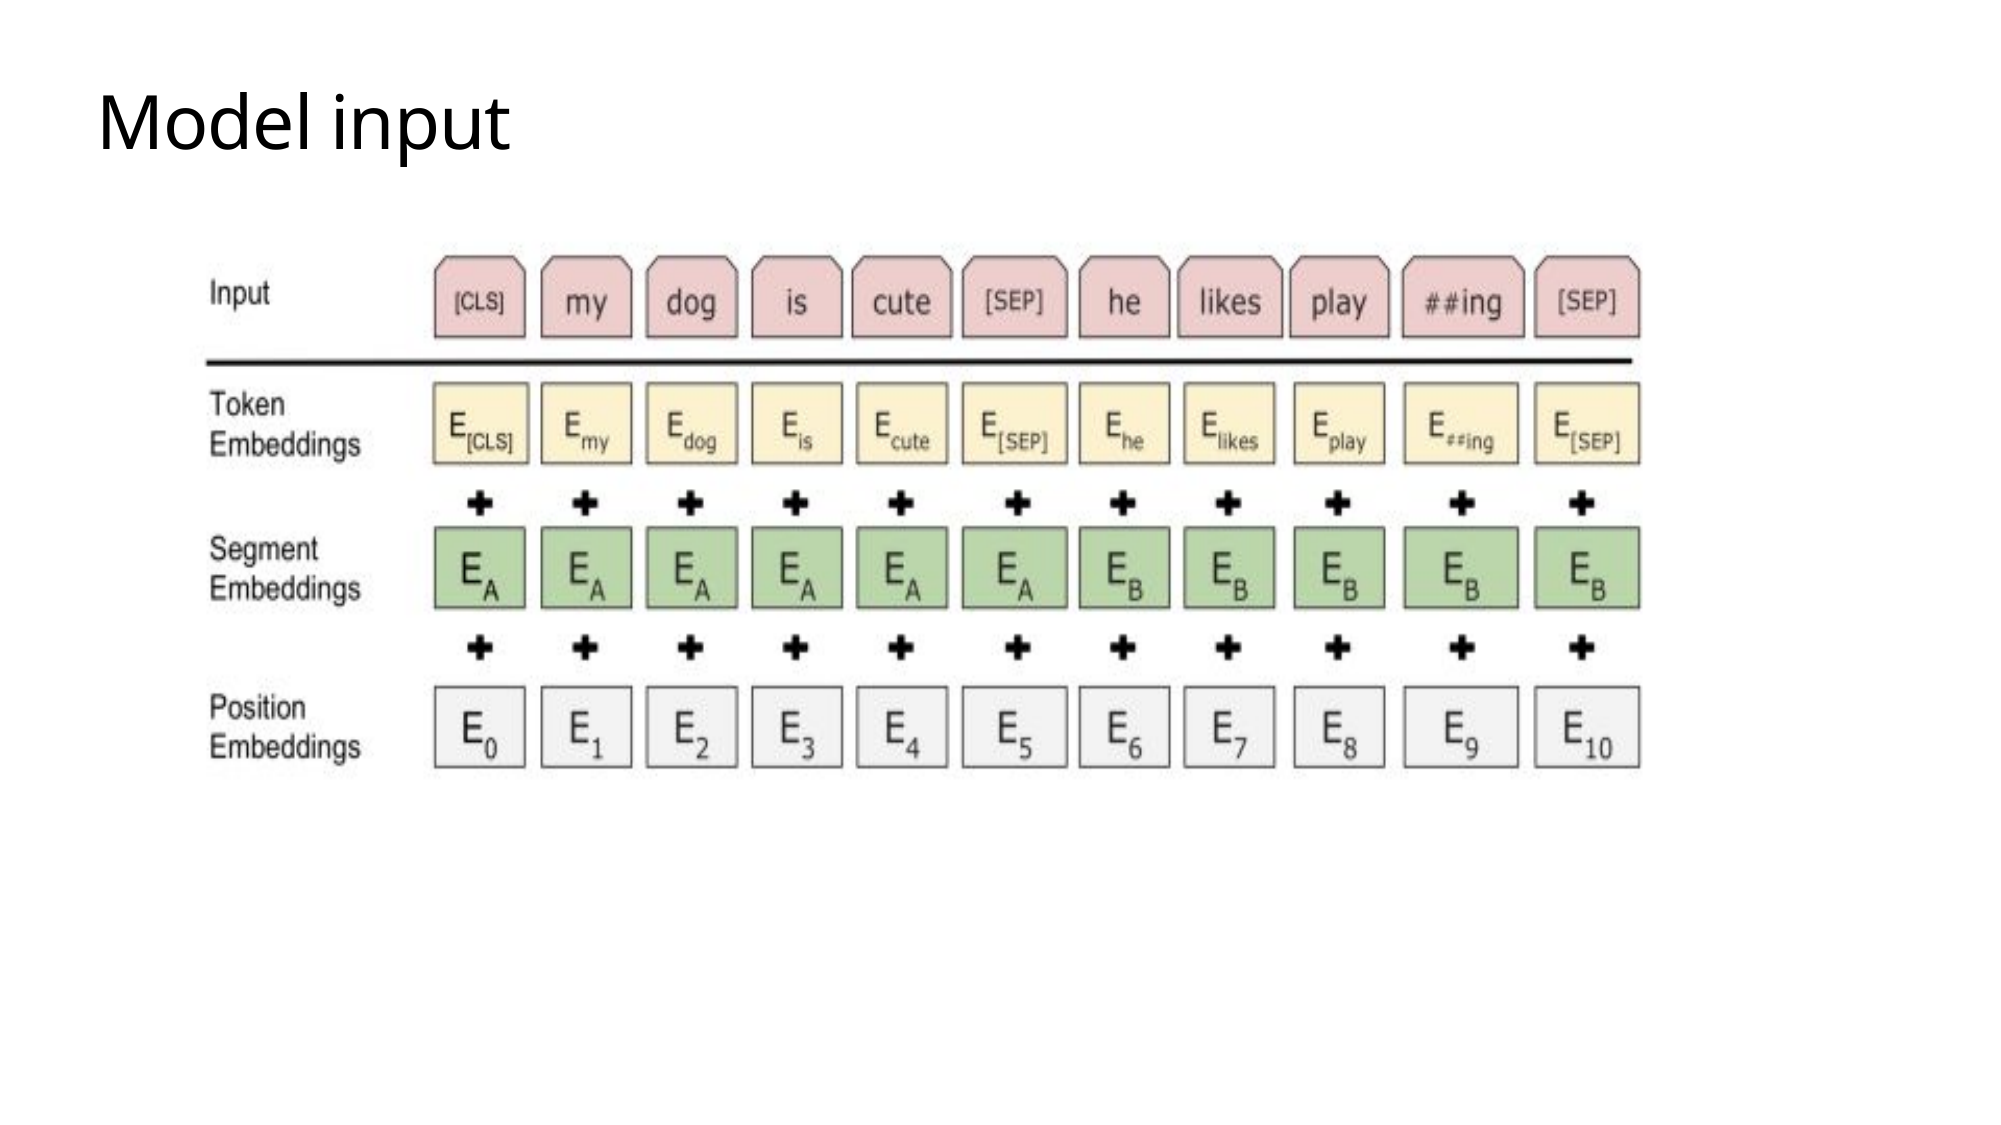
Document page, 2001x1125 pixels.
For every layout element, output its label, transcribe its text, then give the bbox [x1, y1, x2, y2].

picture [174, 202, 1676, 813]
title Model input [96, 75, 1904, 166]
